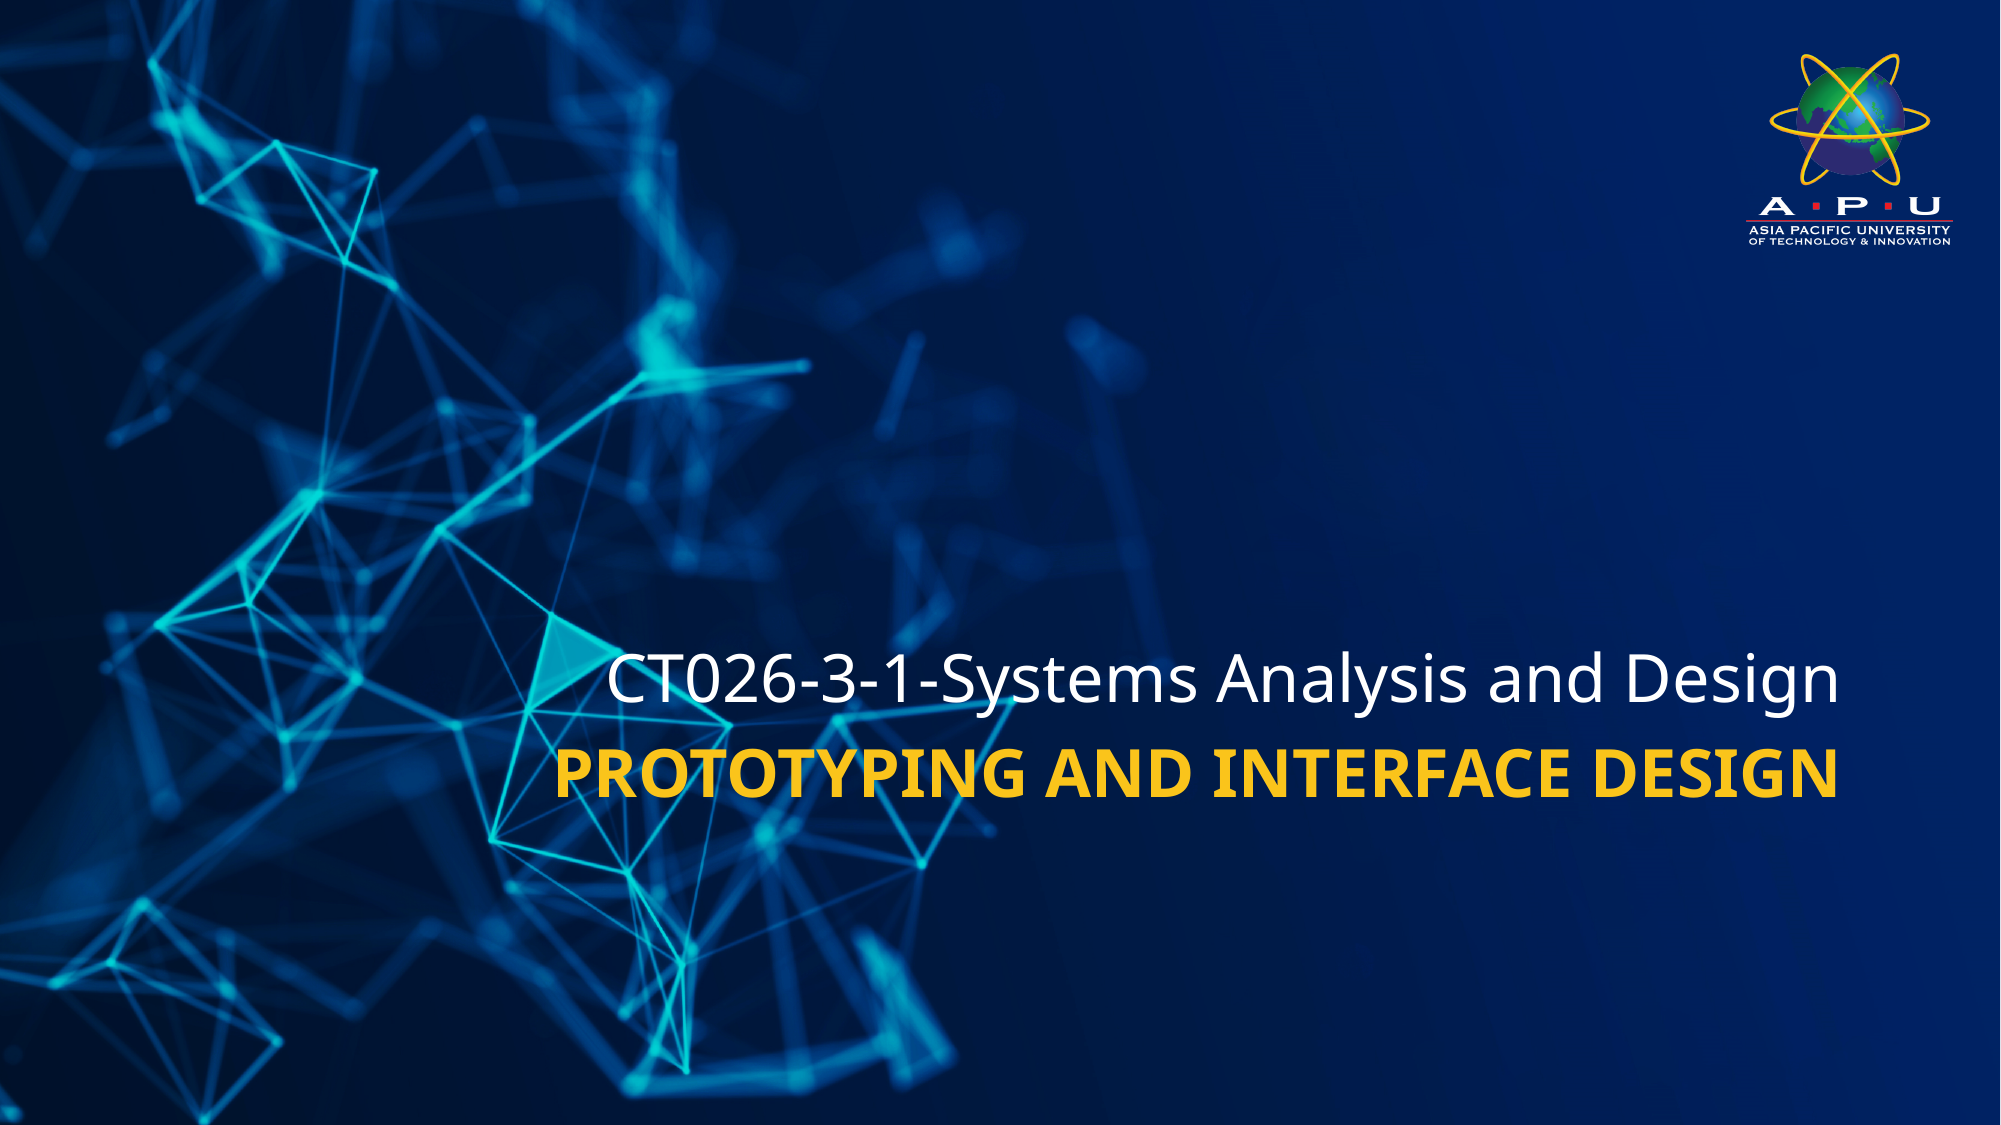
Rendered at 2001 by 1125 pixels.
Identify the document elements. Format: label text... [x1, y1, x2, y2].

picture [0, 0, 2001, 1125]
list CT026-3-1-Systems Analysis and Design [157, 476, 1858, 723]
title PROTOTYPING AND INTERFACE DESIGN [157, 723, 1858, 947]
